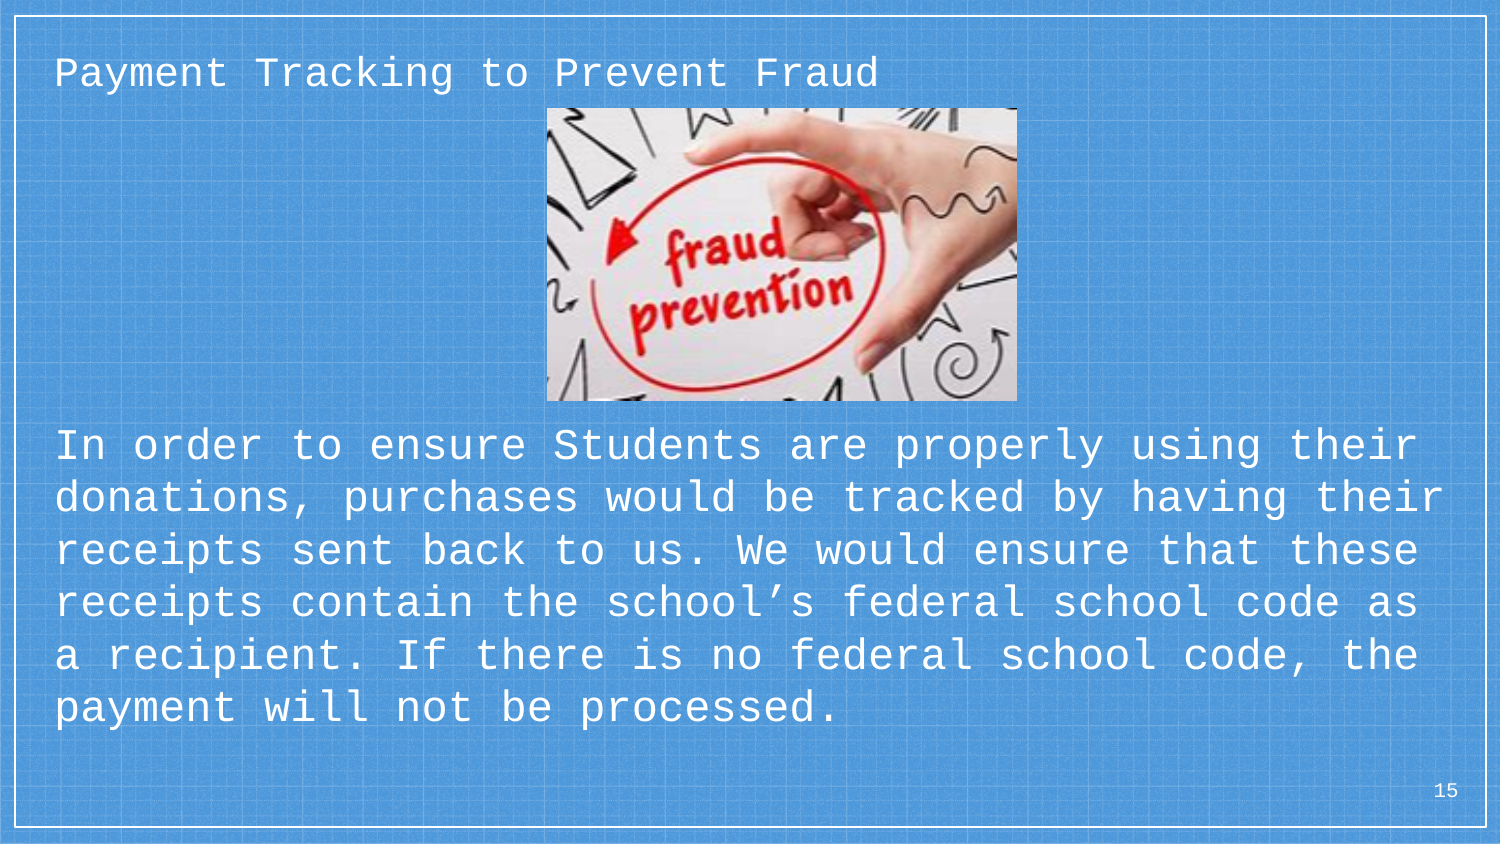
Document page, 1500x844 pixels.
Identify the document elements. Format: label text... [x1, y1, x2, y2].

title Payment Tracking to Prevent Fraud [39, 29, 1390, 98]
picture [0, 0, 1500, 844]
slide_number 15 [1398, 761, 1474, 810]
list In order to ensure Students are properly using their donations, purchases would be tracked by having their receipts sent back to us. We would ensure that these receipts contain the school’s federal school code as a recipient. If there is no federal school code, the payment will not be processed. [39, 400, 1486, 841]
